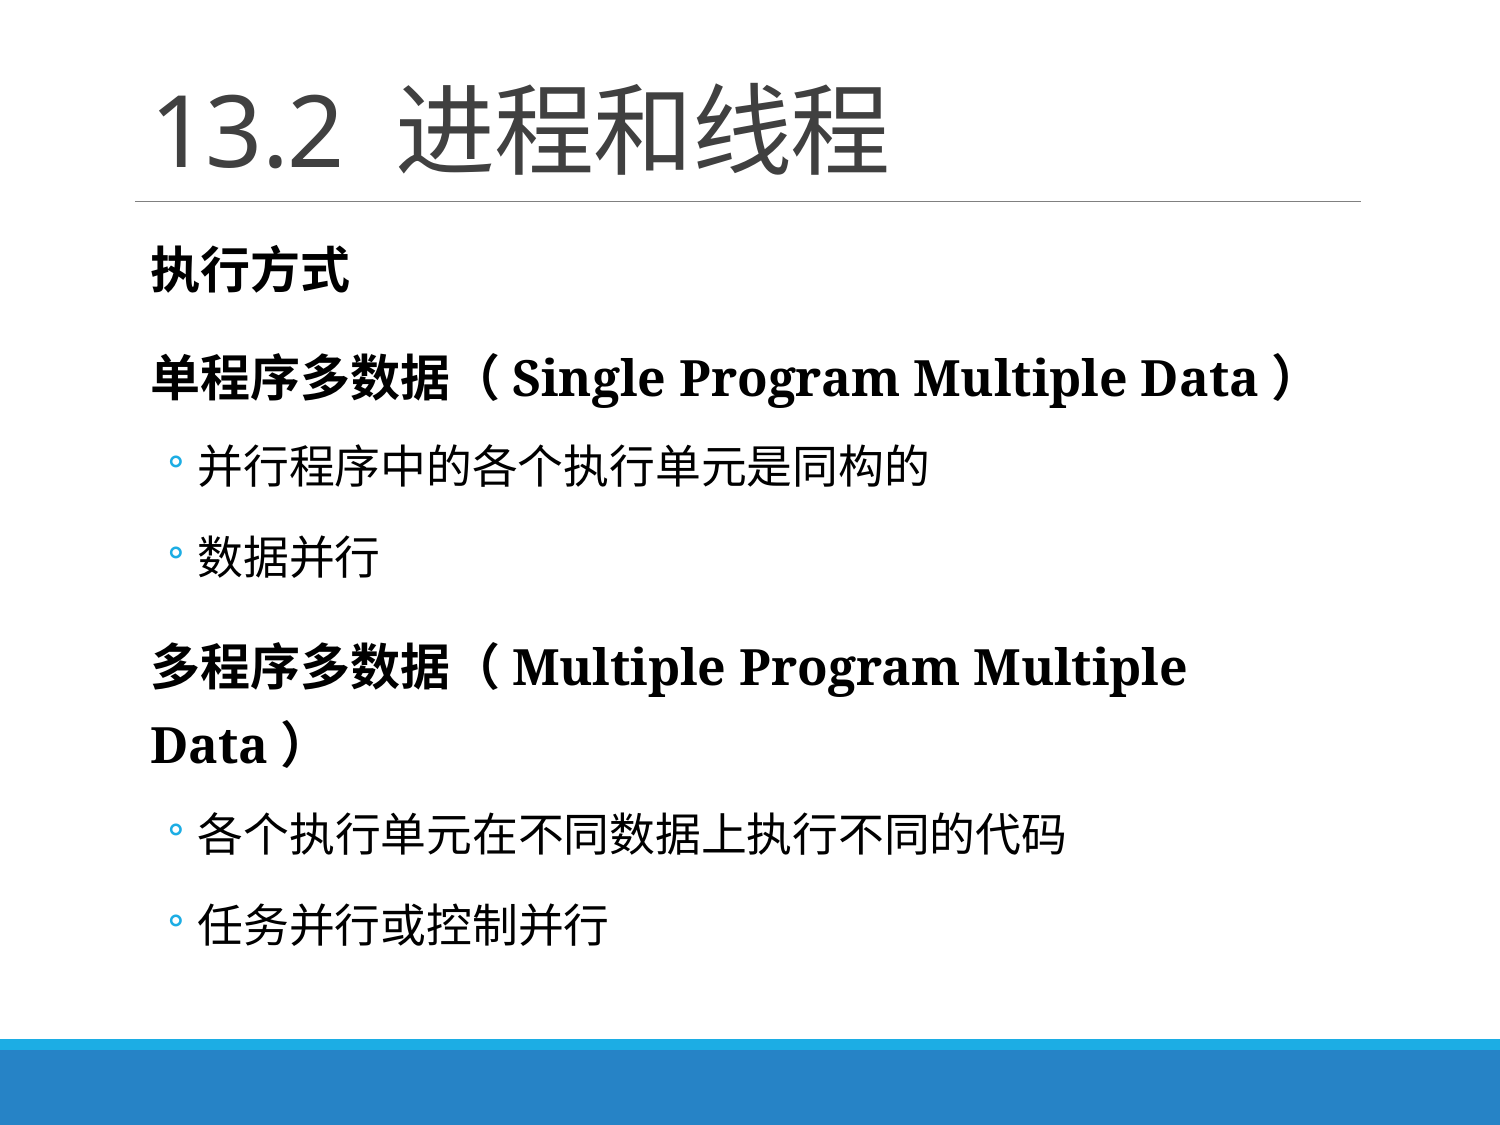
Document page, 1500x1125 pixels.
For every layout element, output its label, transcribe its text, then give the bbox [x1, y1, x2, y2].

title 13.2 进程和线程 [135, 47, 1373, 196]
list 执行方式 单程序多数据（Single Program Multiple Data） 并行程序中的各个执行单元是同构的 数据并行 多程序多数据（Multiple Program Multiple Data） 各个执行单元在不同数据上执行不同的代码 任务并行或控制并行 [135, 212, 1373, 963]
text_box [234, 196, 517, 212]
